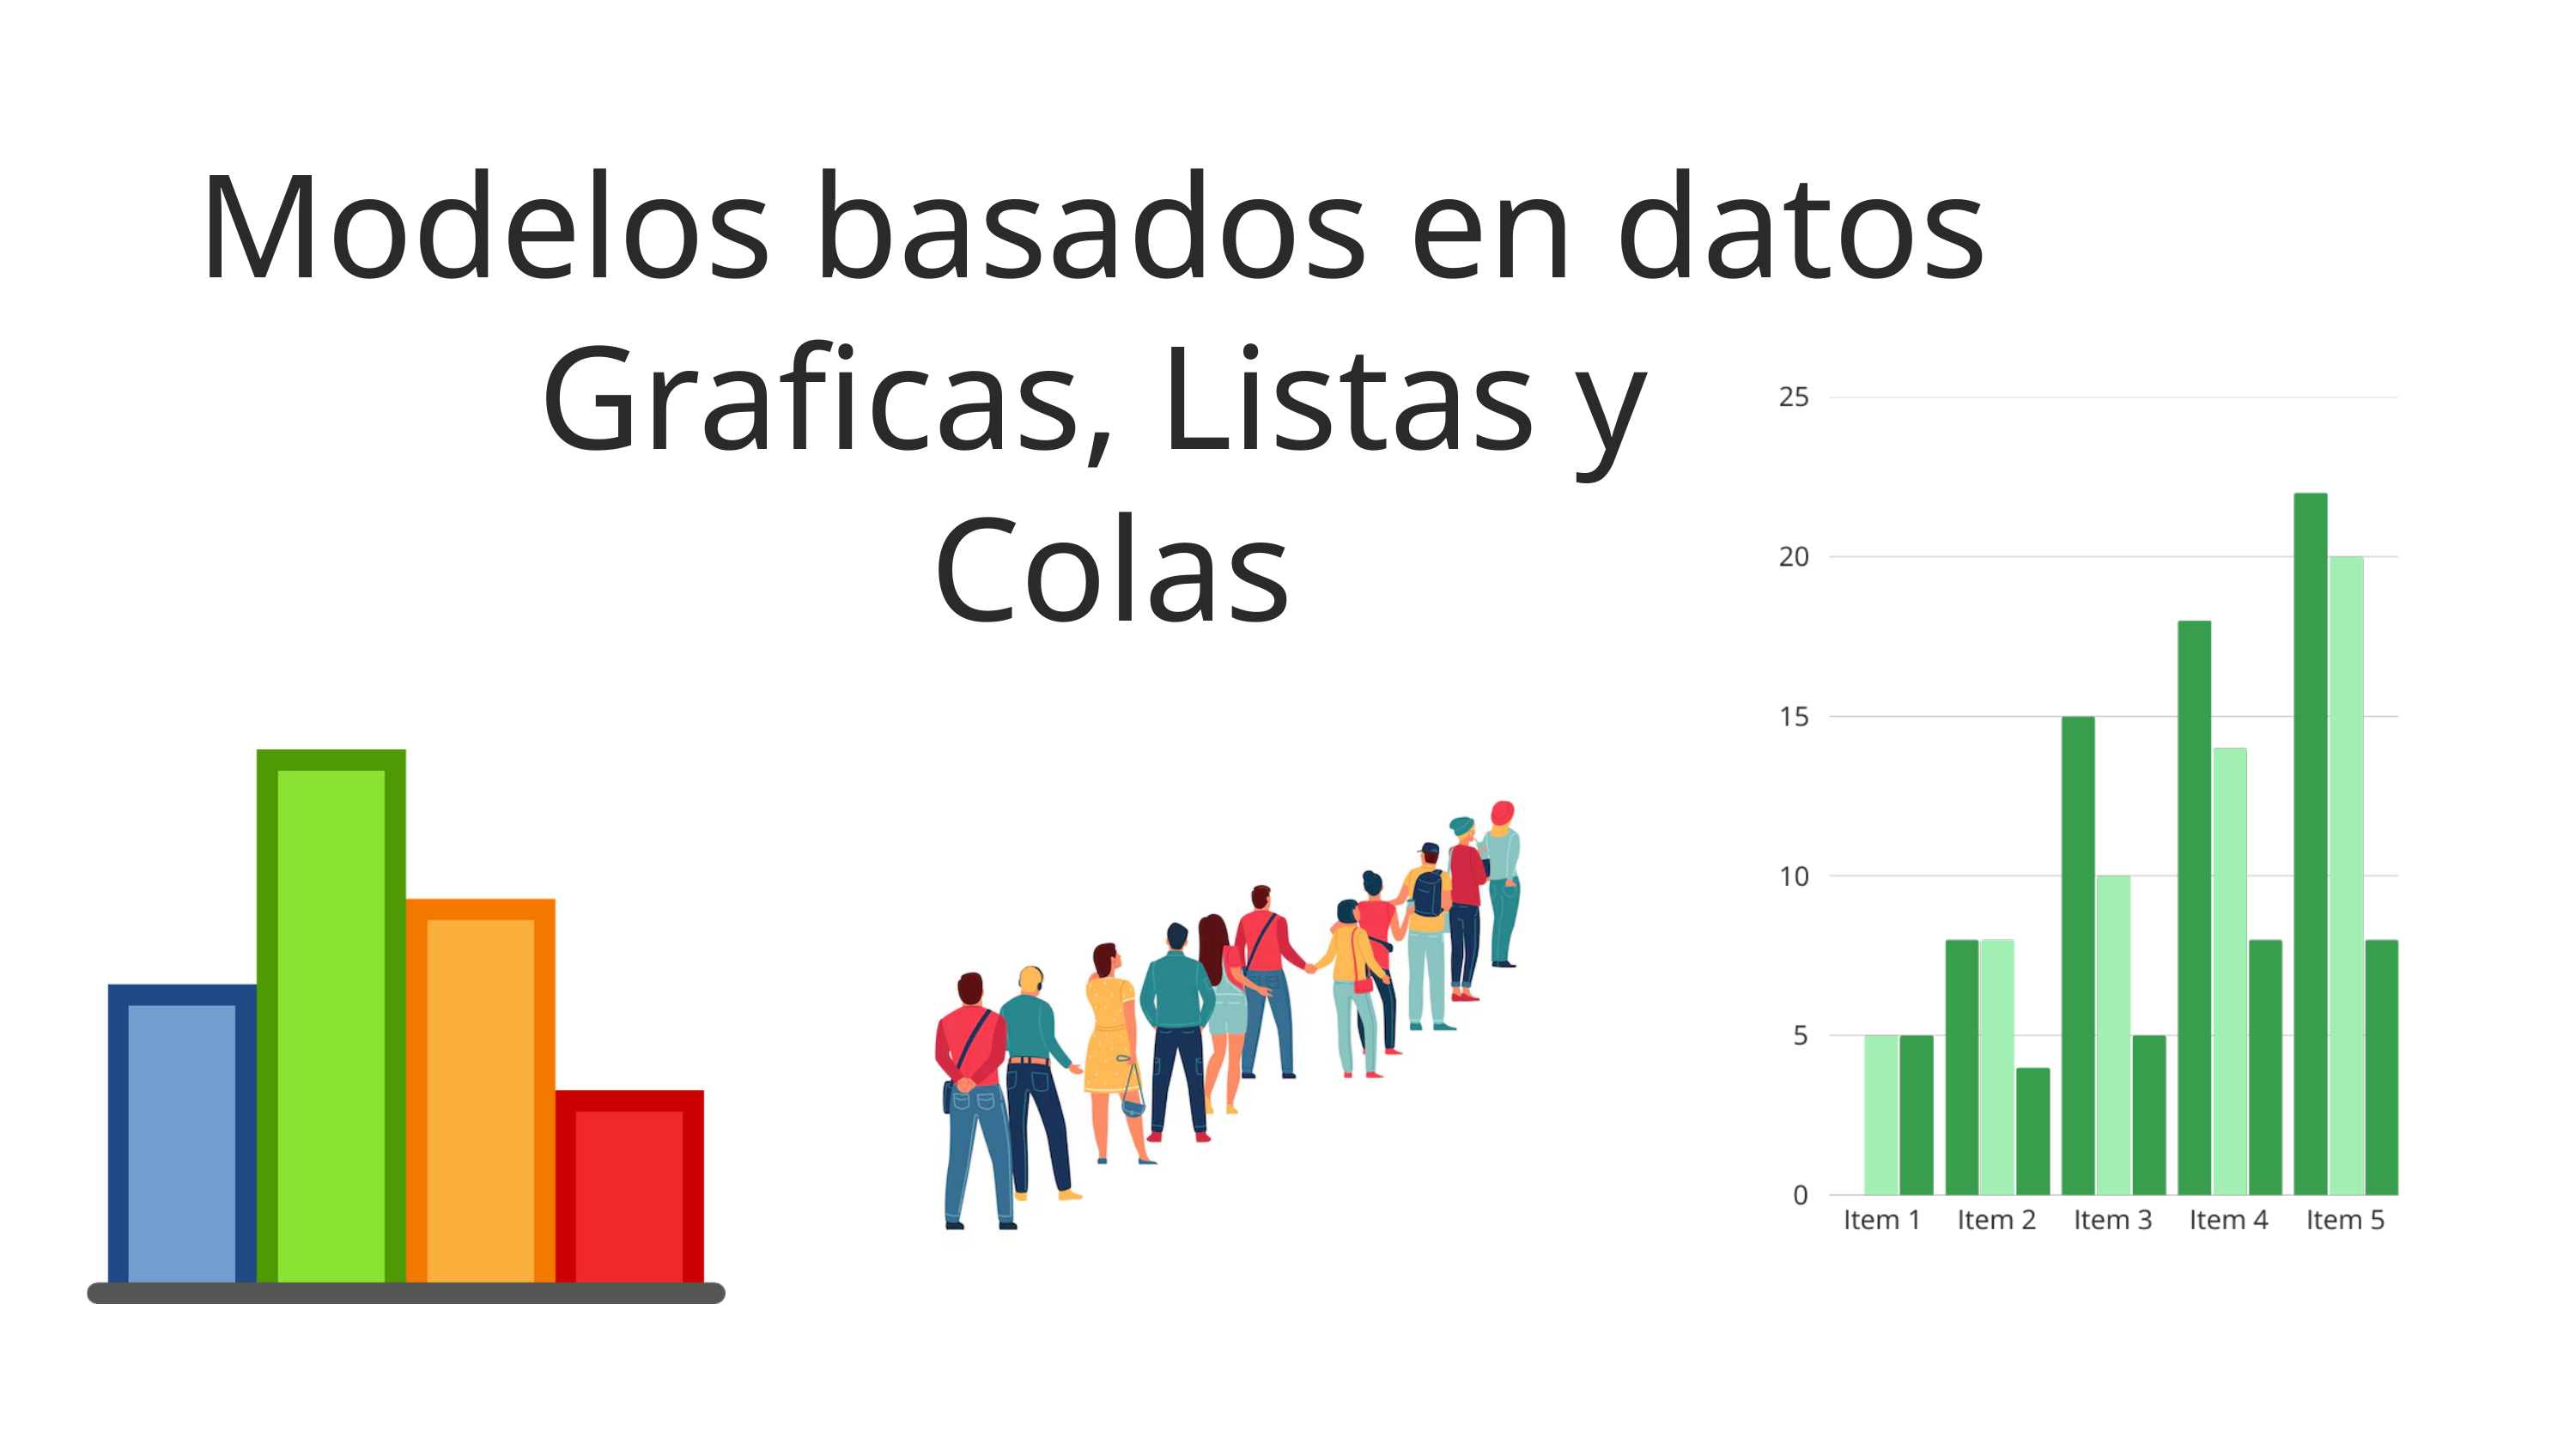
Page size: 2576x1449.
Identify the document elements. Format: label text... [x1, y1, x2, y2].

text_box [882, 749, 1575, 1270]
text_box Modelos basados en datos Graficas, Listas y Colas [0, 135, 2310, 651]
picture [1694, 301, 2483, 1314]
text_box [87, 749, 726, 1304]
